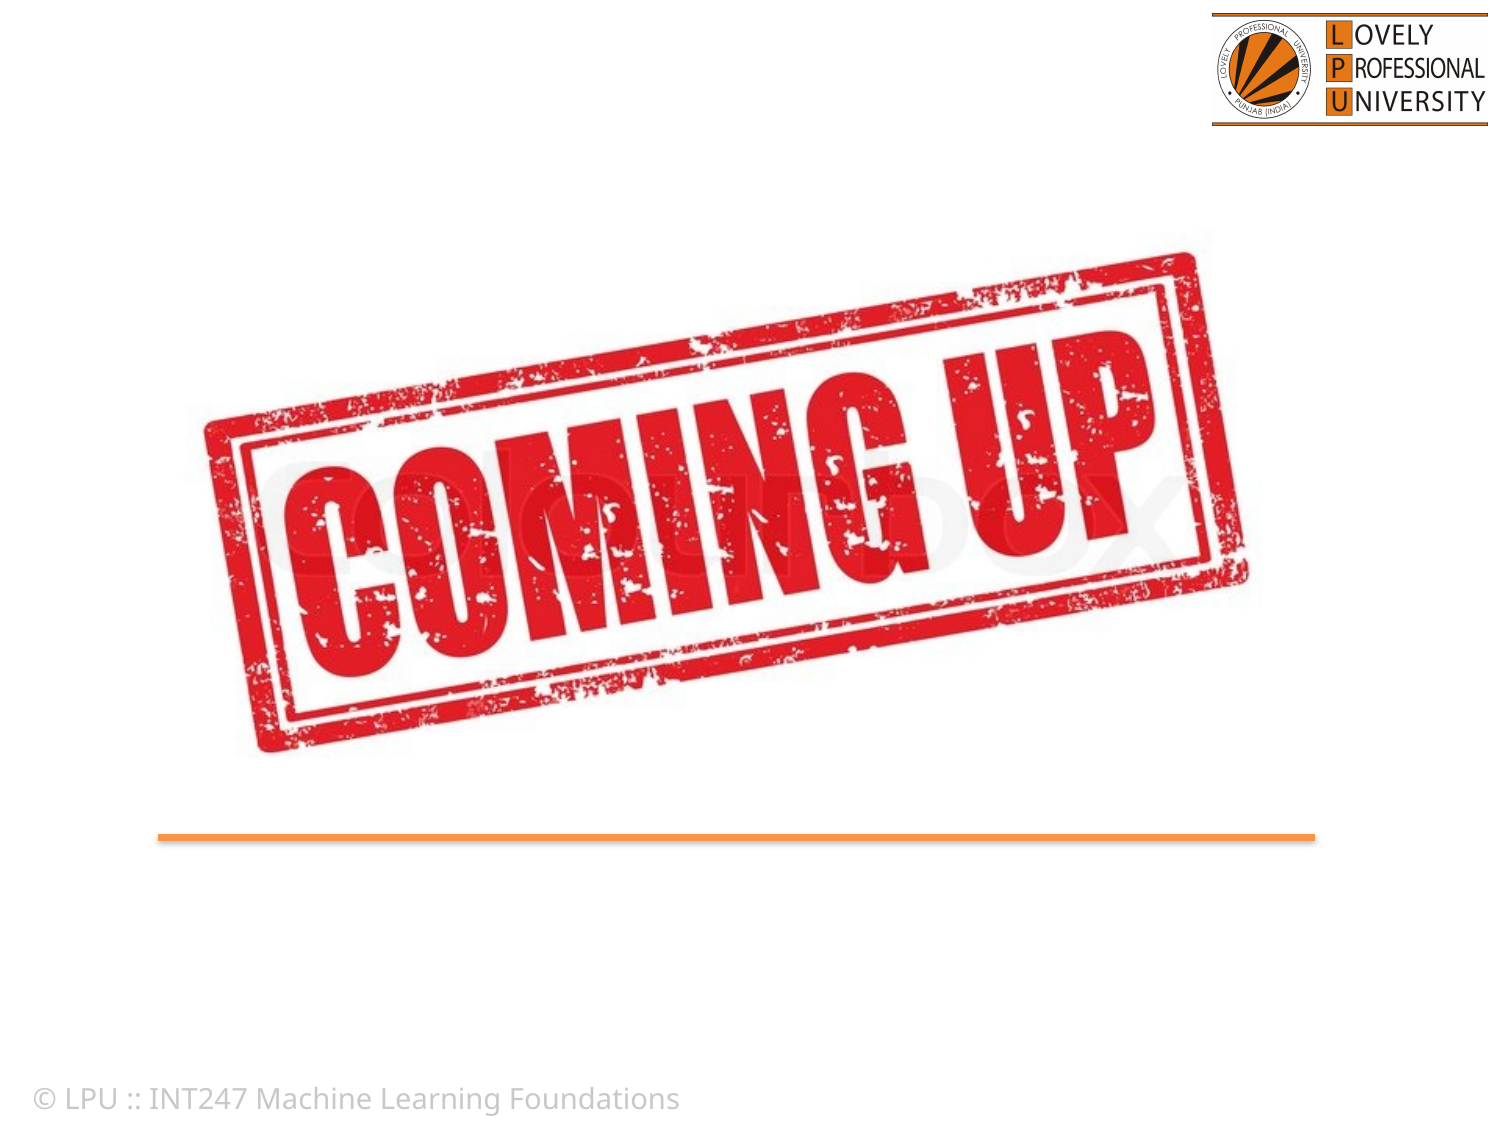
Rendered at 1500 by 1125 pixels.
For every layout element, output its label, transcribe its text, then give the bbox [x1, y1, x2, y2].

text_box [1212, 13, 1488, 126]
picture [111, 32, 1362, 999]
slide_number © LPU :: INT247 Machine Learning Foundations [17, 1070, 950, 1125]
